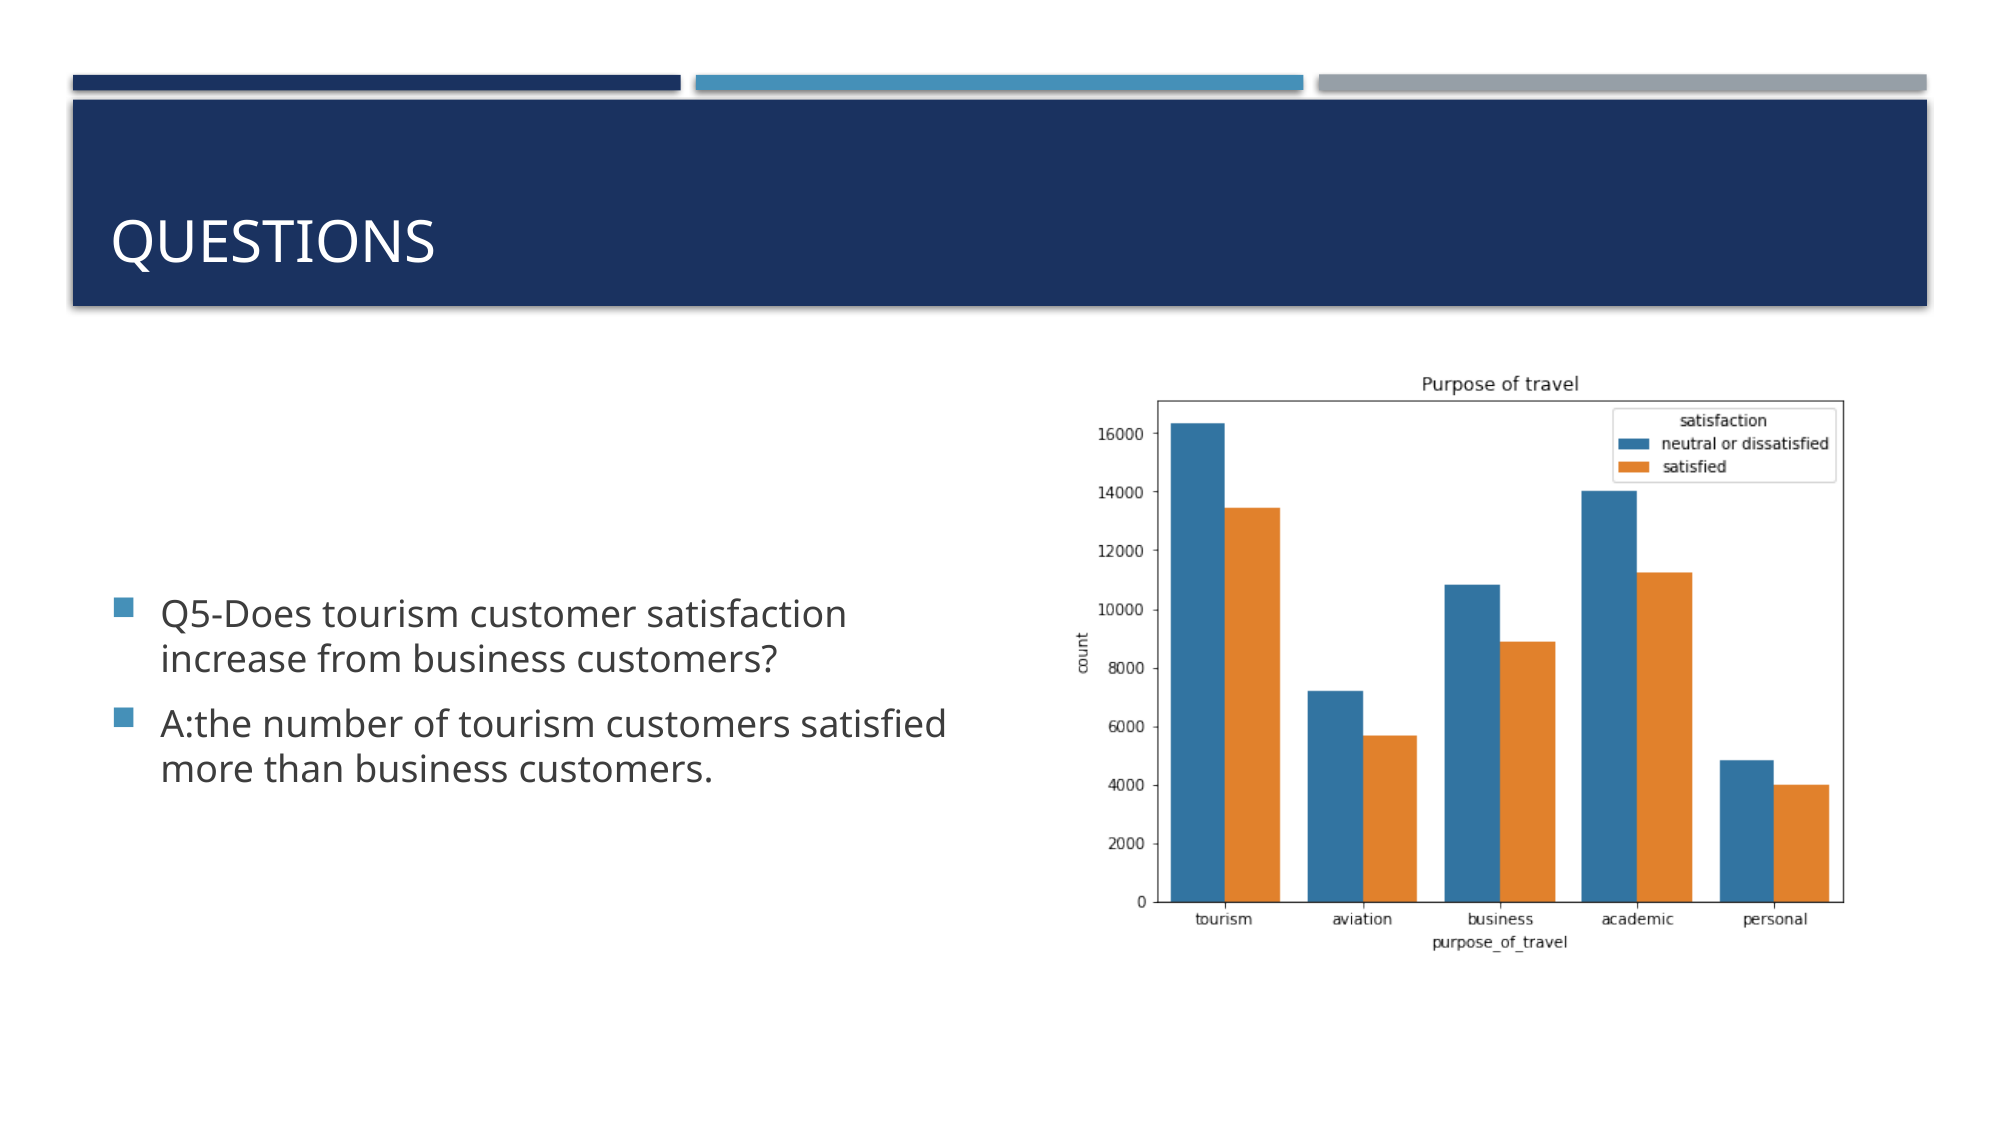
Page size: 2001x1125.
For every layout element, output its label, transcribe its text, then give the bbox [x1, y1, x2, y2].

title Questions [95, 119, 1905, 282]
picture [1065, 364, 1855, 962]
list Q5-Does tourism customer satisfaction increase from business customers? A:the number of tourism customers satisfied more than business customers. [95, 365, 985, 962]
